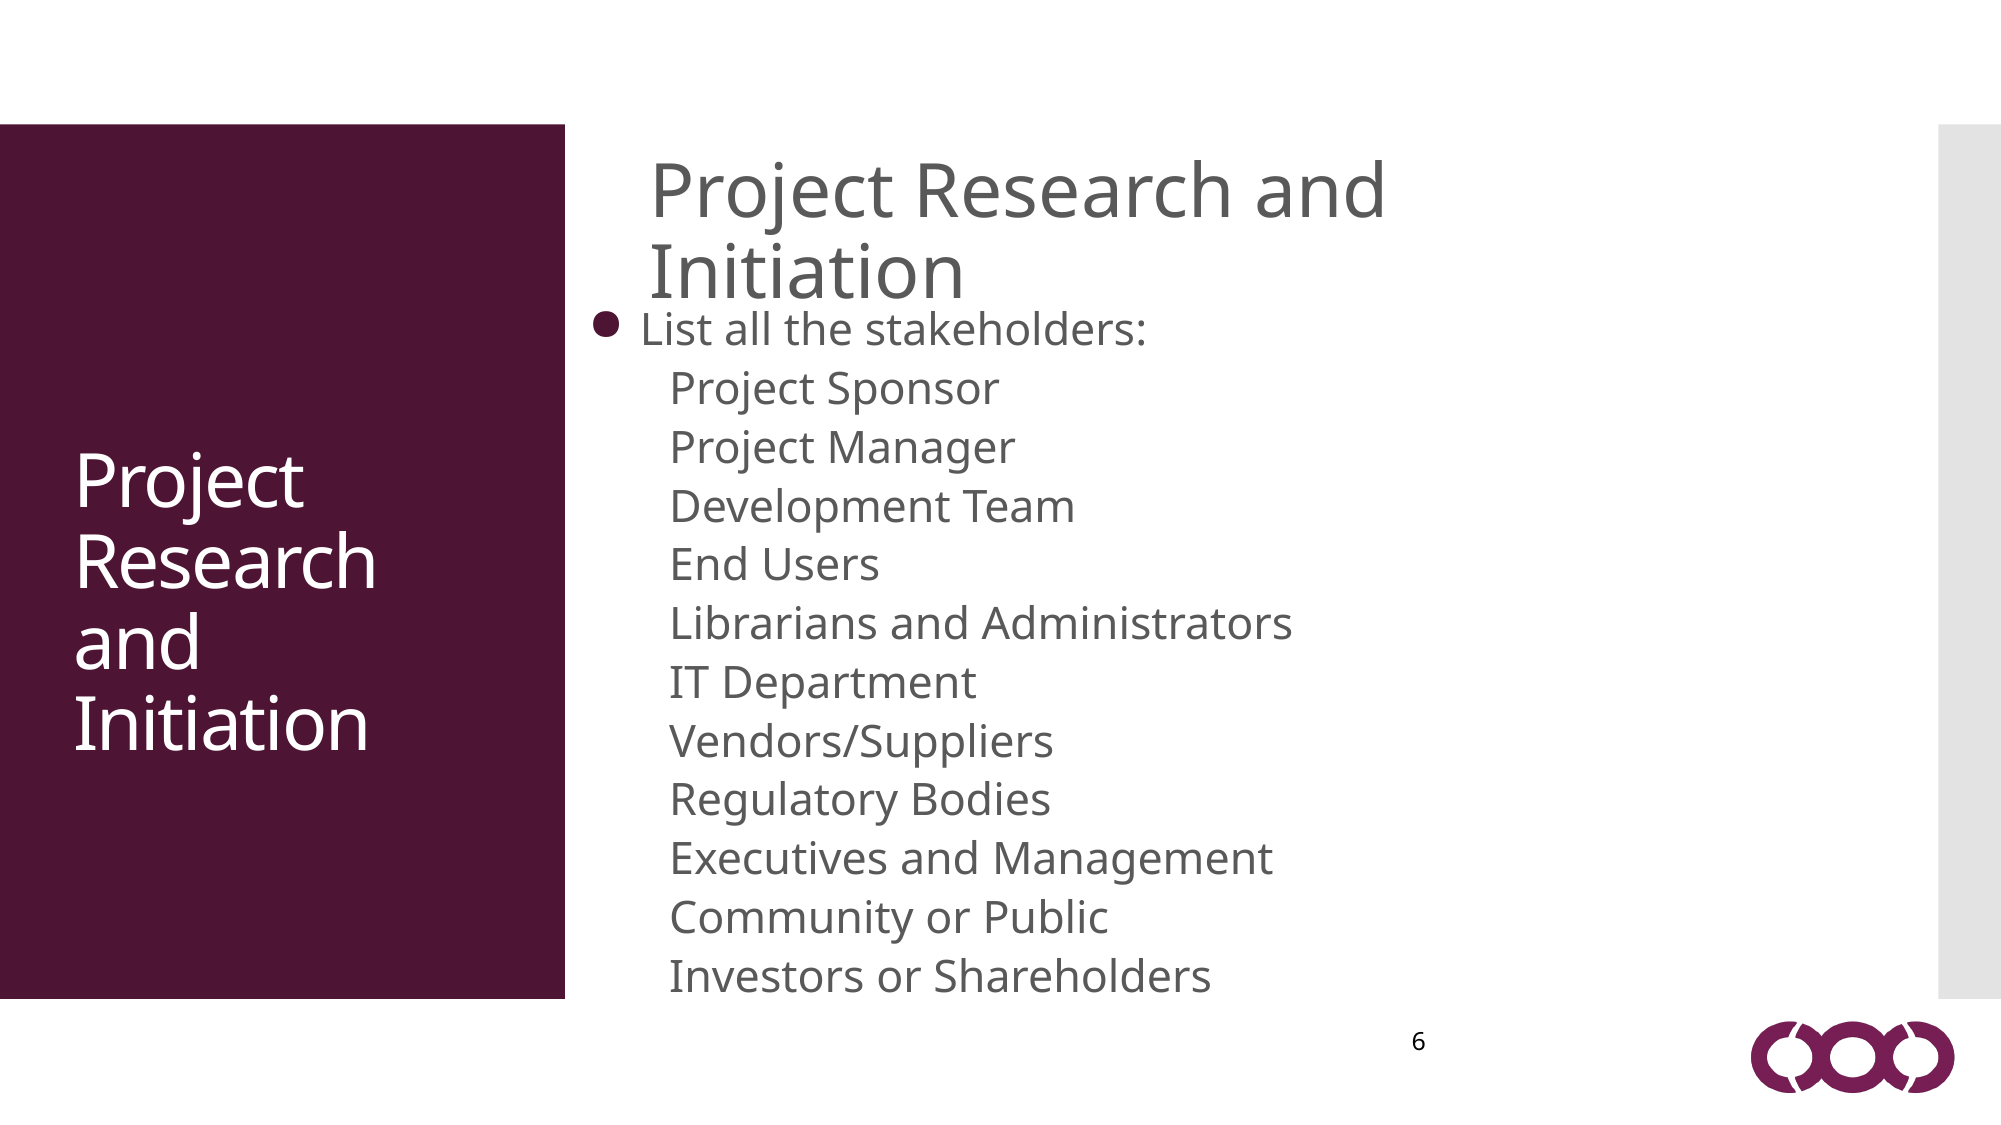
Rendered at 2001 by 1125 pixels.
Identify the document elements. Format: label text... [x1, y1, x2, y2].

slide_number 6 [966, 1011, 1434, 1074]
picture [1746, 1013, 1959, 1101]
list List all the stakeholders: Project Sponsor Project Manager Development Team End Users Librarians and Administrators IT Department Vendors/Suppliers Regulatory Bodies Executives and Management Community or Public Investors or Shareholders [580, 294, 1958, 1013]
text_box Project Research and Initiation [65, 435, 500, 774]
text_box Project Research and Initiation [641, 145, 1669, 323]
